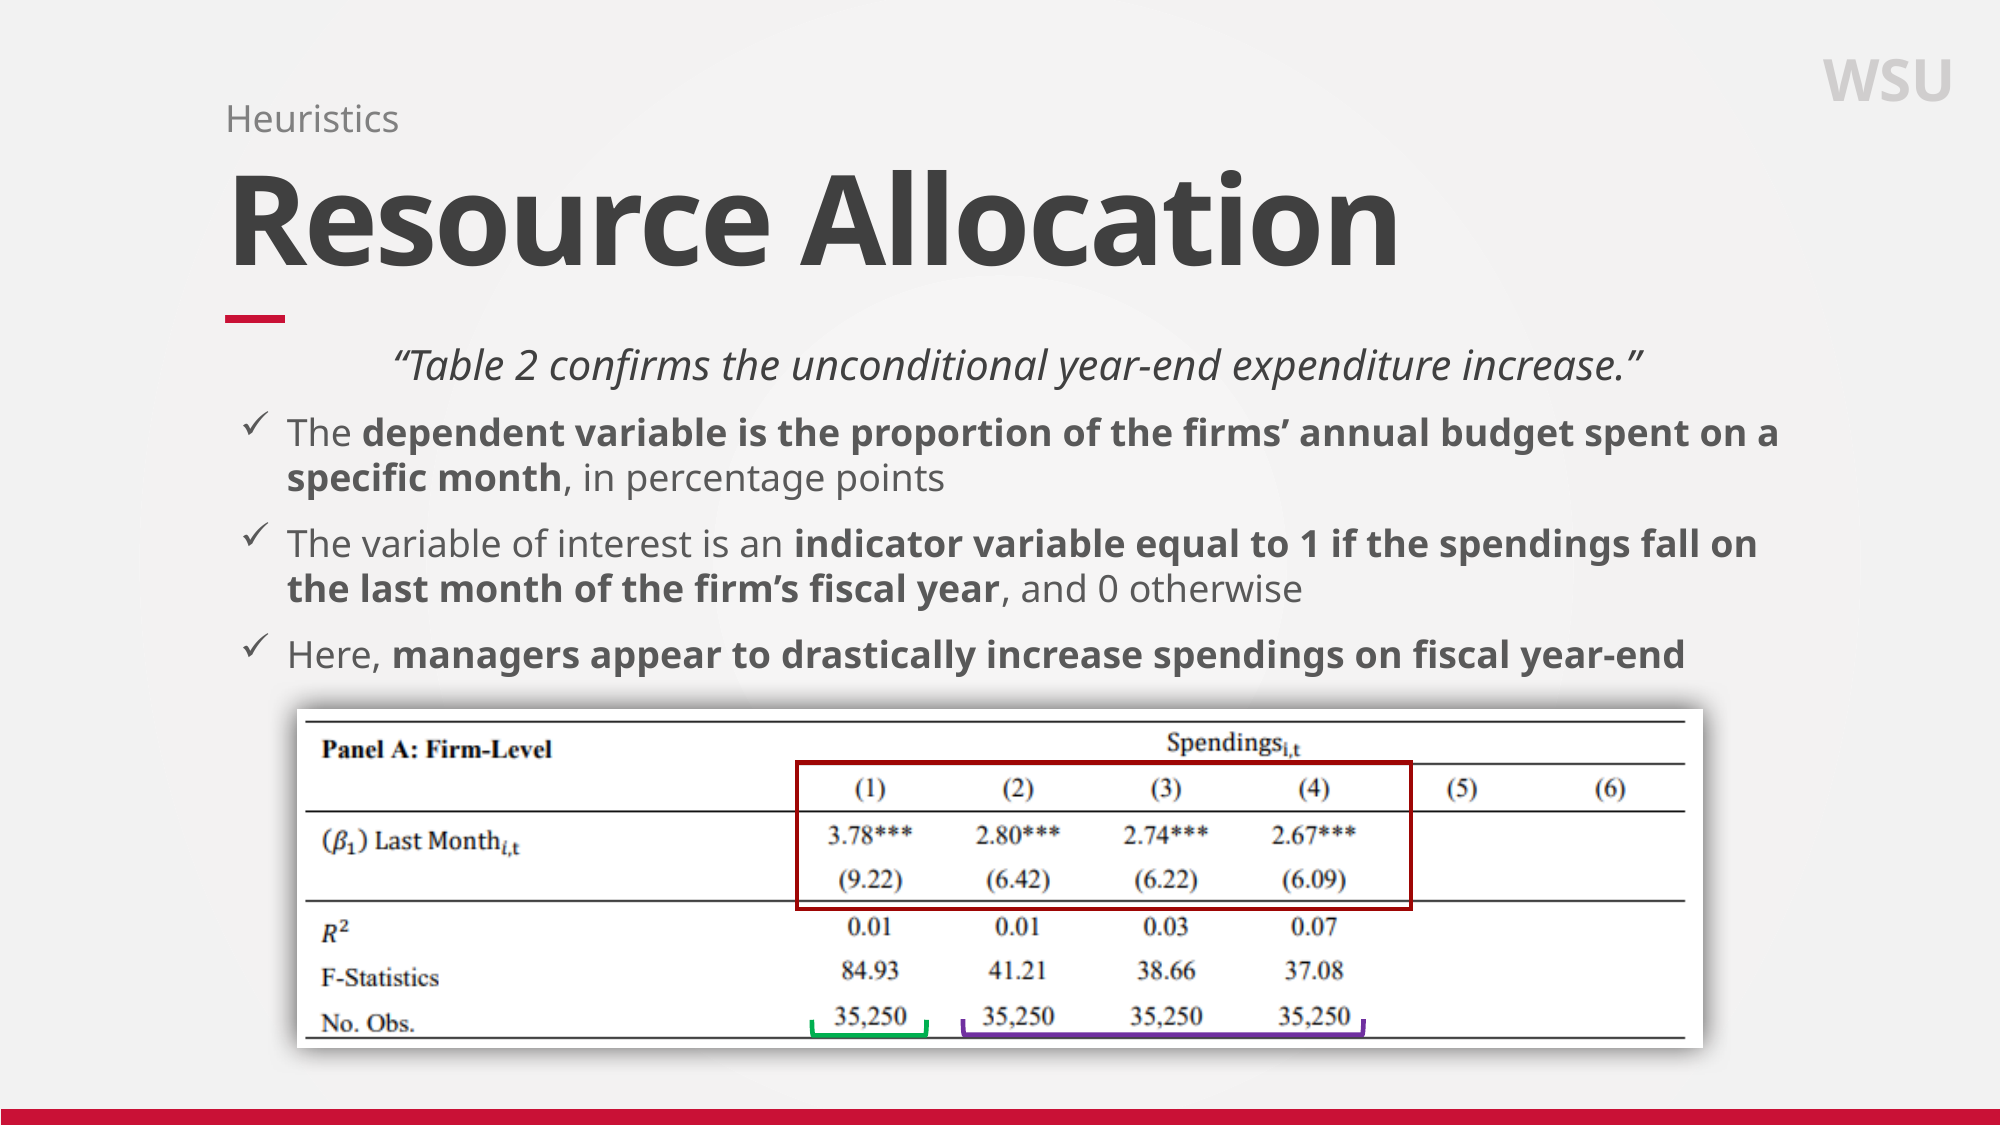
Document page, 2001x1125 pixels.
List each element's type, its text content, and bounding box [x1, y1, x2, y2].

text_box WSU [1808, 35, 1971, 121]
text_box [0, 1109, 2000, 1125]
text_box Heuristics [224, 93, 608, 150]
picture [297, 709, 1703, 1048]
text_box “Table 2 confirms the unconditional year-end expenditure increase.” The dependent variable is the proportion of the firms’ annual budget spent on a specific month, in percentage points The variable of interest is an indicator variable equal to 1 if the spendings fall on the last month of the firm’s fiscal year, and 0 otherwise Here, managers appear to drastically increase spendings on fiscal year-end [224, 330, 1809, 1067]
text_box [224, 314, 286, 324]
title Resource Allocation [225, 149, 1809, 300]
